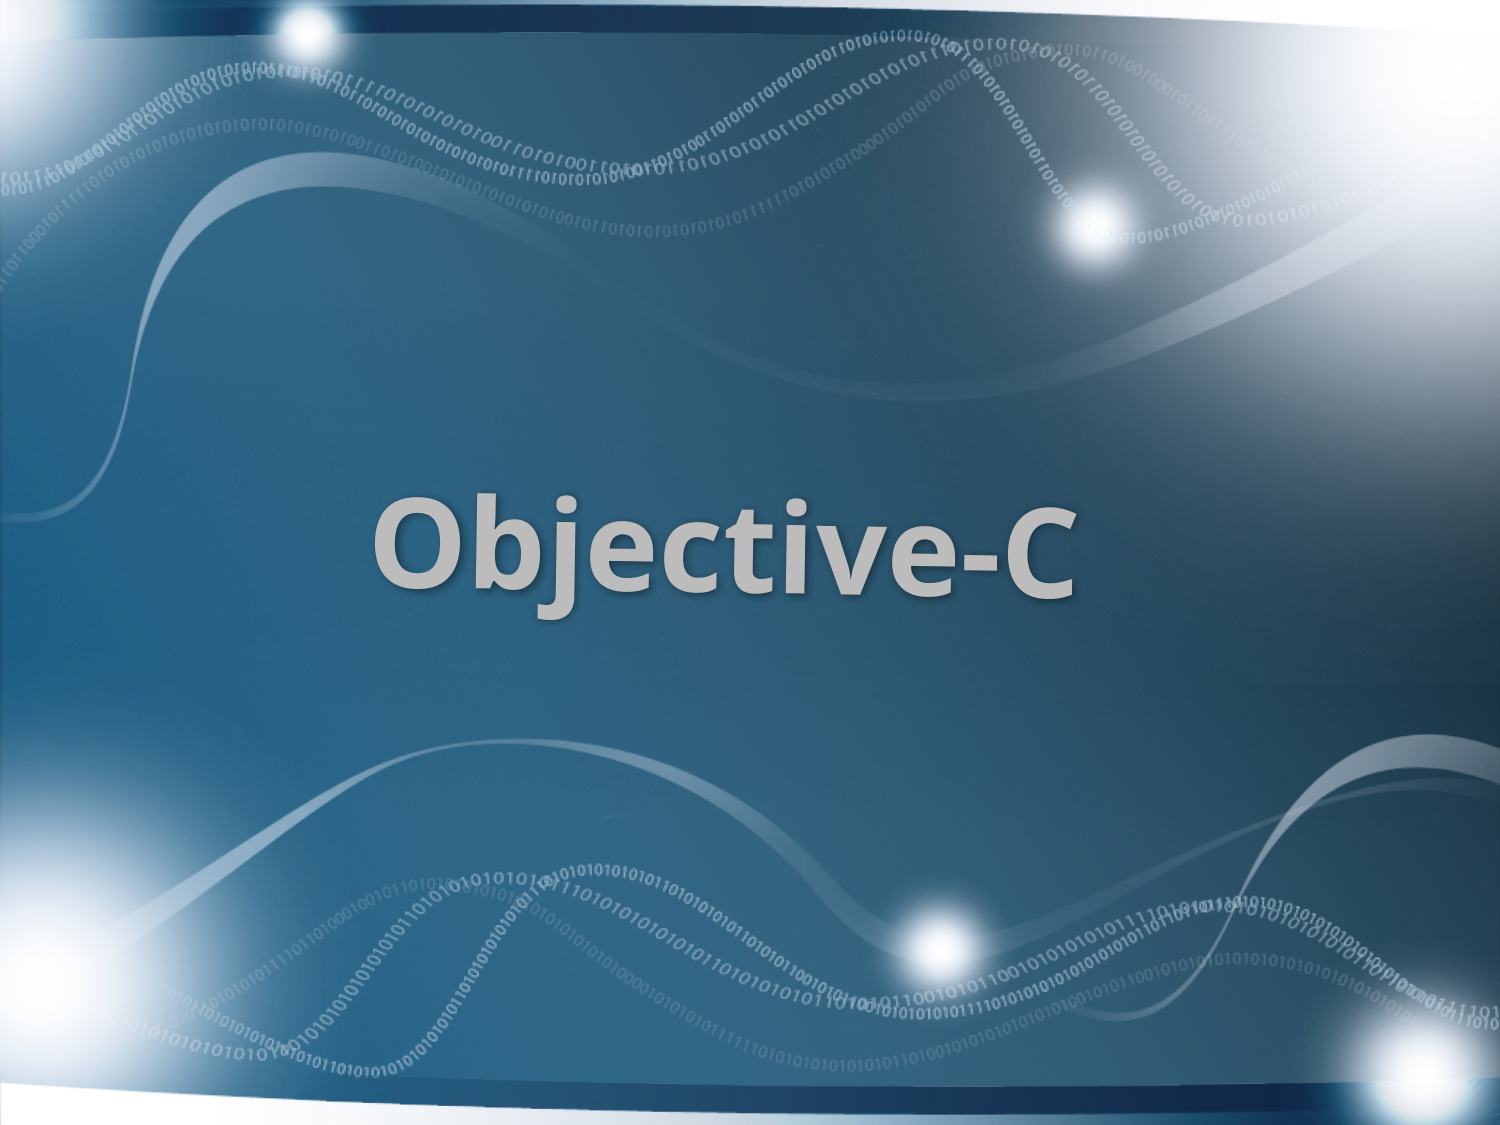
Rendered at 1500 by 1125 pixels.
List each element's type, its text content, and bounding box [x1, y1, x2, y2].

title Objective-C [0, 337, 1454, 751]
